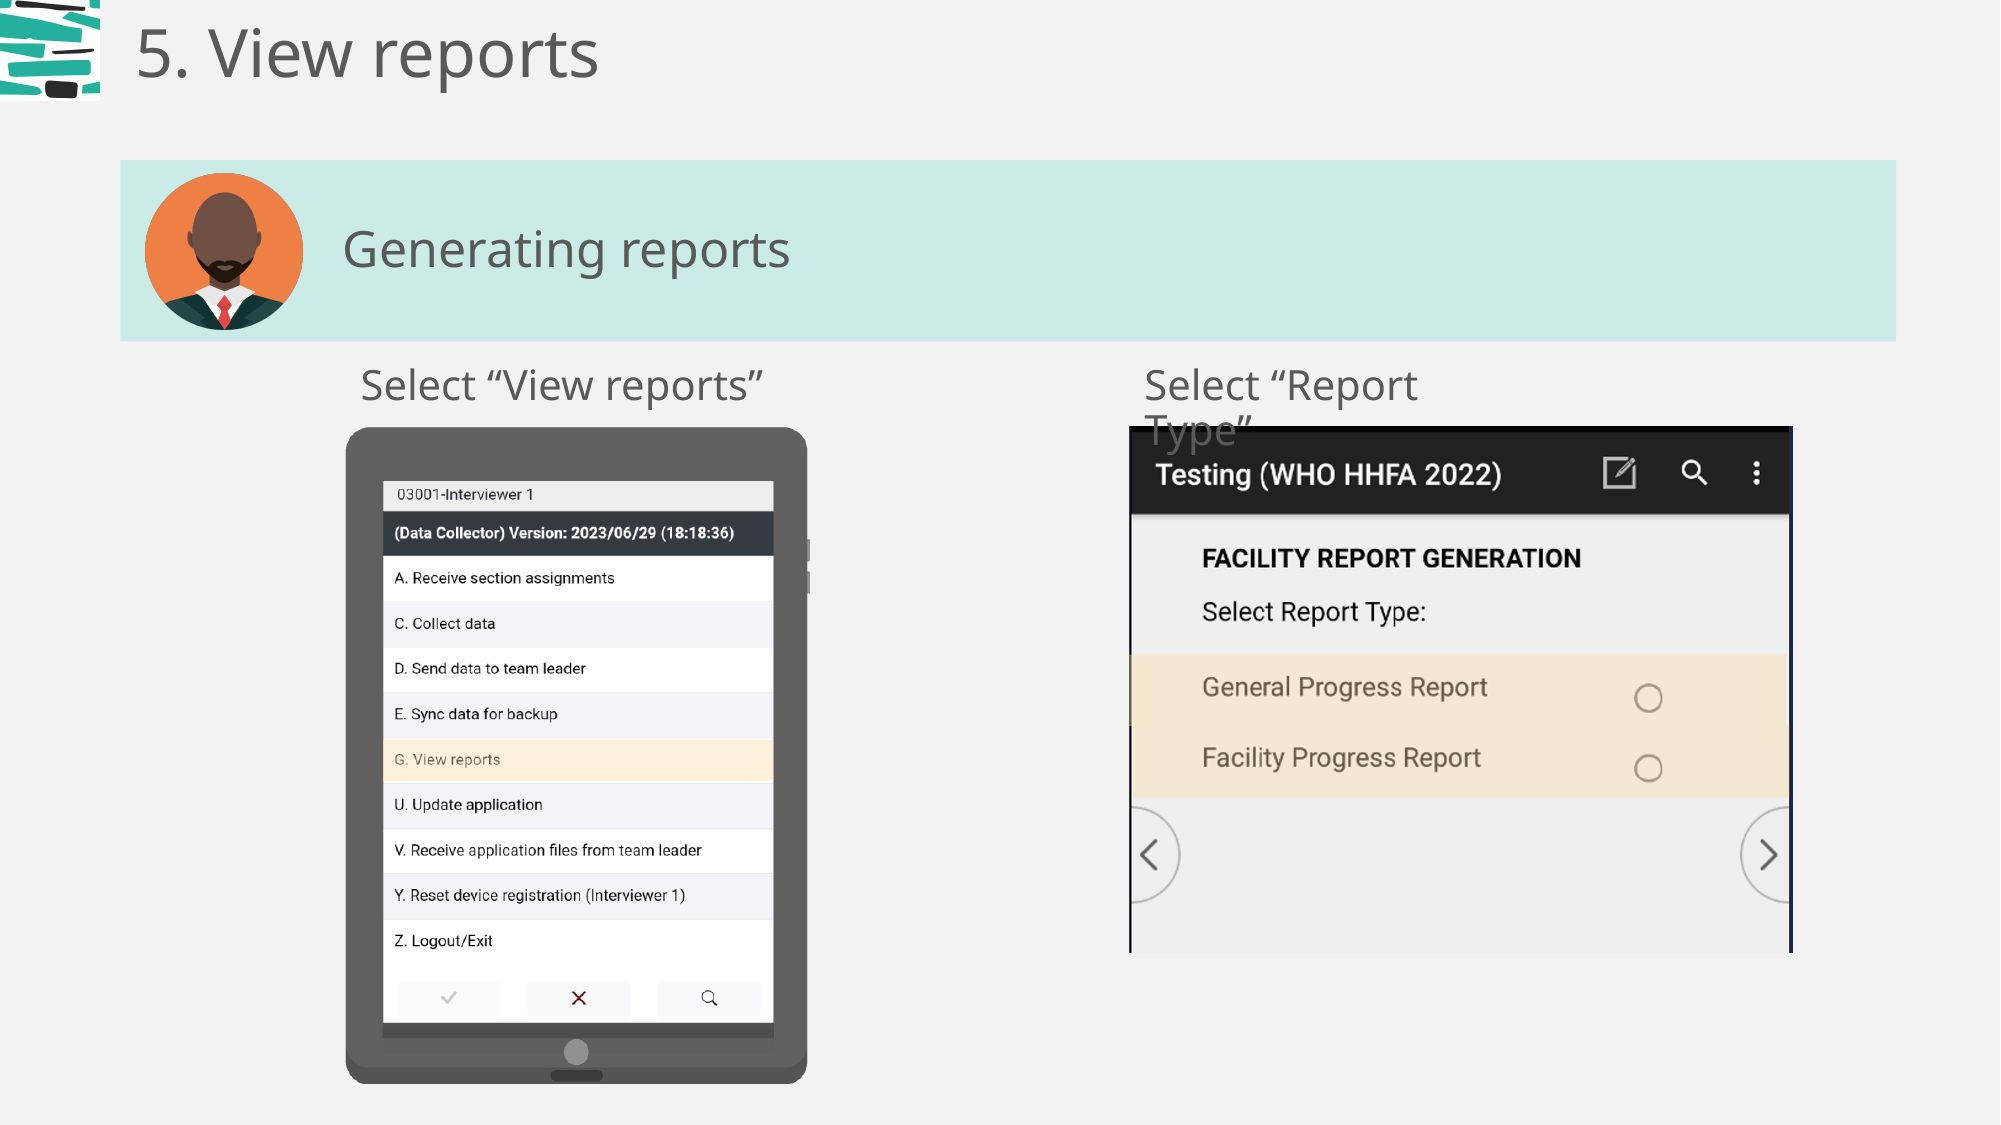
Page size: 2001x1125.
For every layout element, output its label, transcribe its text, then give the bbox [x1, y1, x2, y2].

text_box Generating reports [327, 217, 1870, 287]
text_box 5. View reports [120, 3, 1575, 99]
text_box Select “View reports” [345, 357, 810, 418]
picture [1129, 426, 1793, 953]
text_box Select “Report Type” [1129, 357, 1545, 426]
picture [345, 427, 810, 1084]
text_box [120, 160, 1897, 342]
picture [145, 173, 303, 330]
picture [0, 0, 100, 101]
